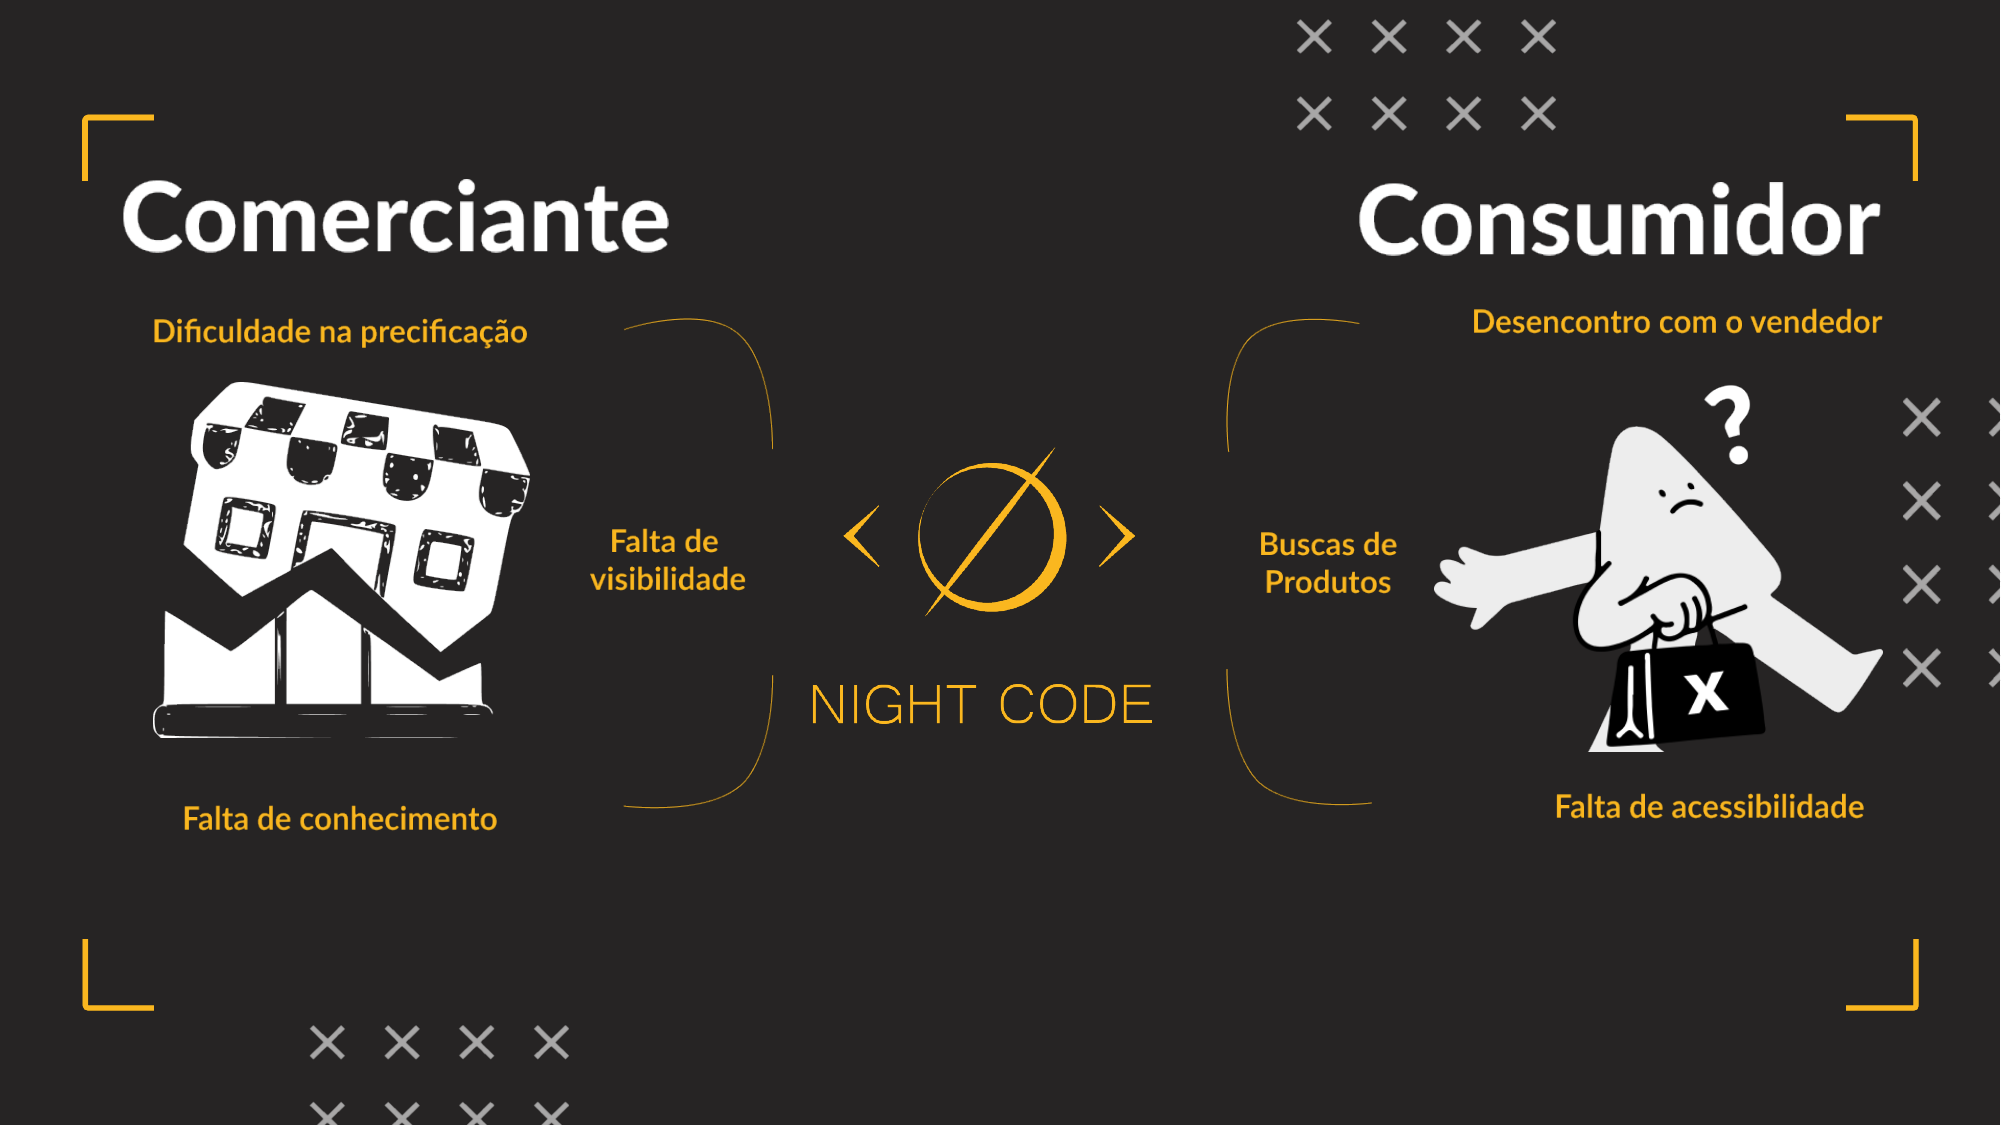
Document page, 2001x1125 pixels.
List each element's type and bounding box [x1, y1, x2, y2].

picture [623, 675, 774, 809]
picture [1902, 397, 2001, 689]
picture [1226, 668, 1373, 806]
picture [1473, 308, 1884, 334]
picture [82, 939, 154, 1011]
picture [154, 318, 527, 349]
picture [82, 114, 669, 253]
picture [1226, 318, 1360, 453]
picture [1260, 531, 1397, 594]
picture [1359, 182, 1882, 256]
picture [808, 447, 1155, 736]
picture [1434, 367, 1883, 752]
picture [1846, 114, 1918, 181]
picture [1556, 793, 1864, 819]
picture [623, 318, 774, 450]
picture [153, 381, 530, 738]
picture [1846, 939, 1919, 1011]
picture [310, 981, 570, 1125]
picture [184, 805, 497, 831]
picture [1297, 0, 1557, 159]
picture [590, 528, 746, 591]
